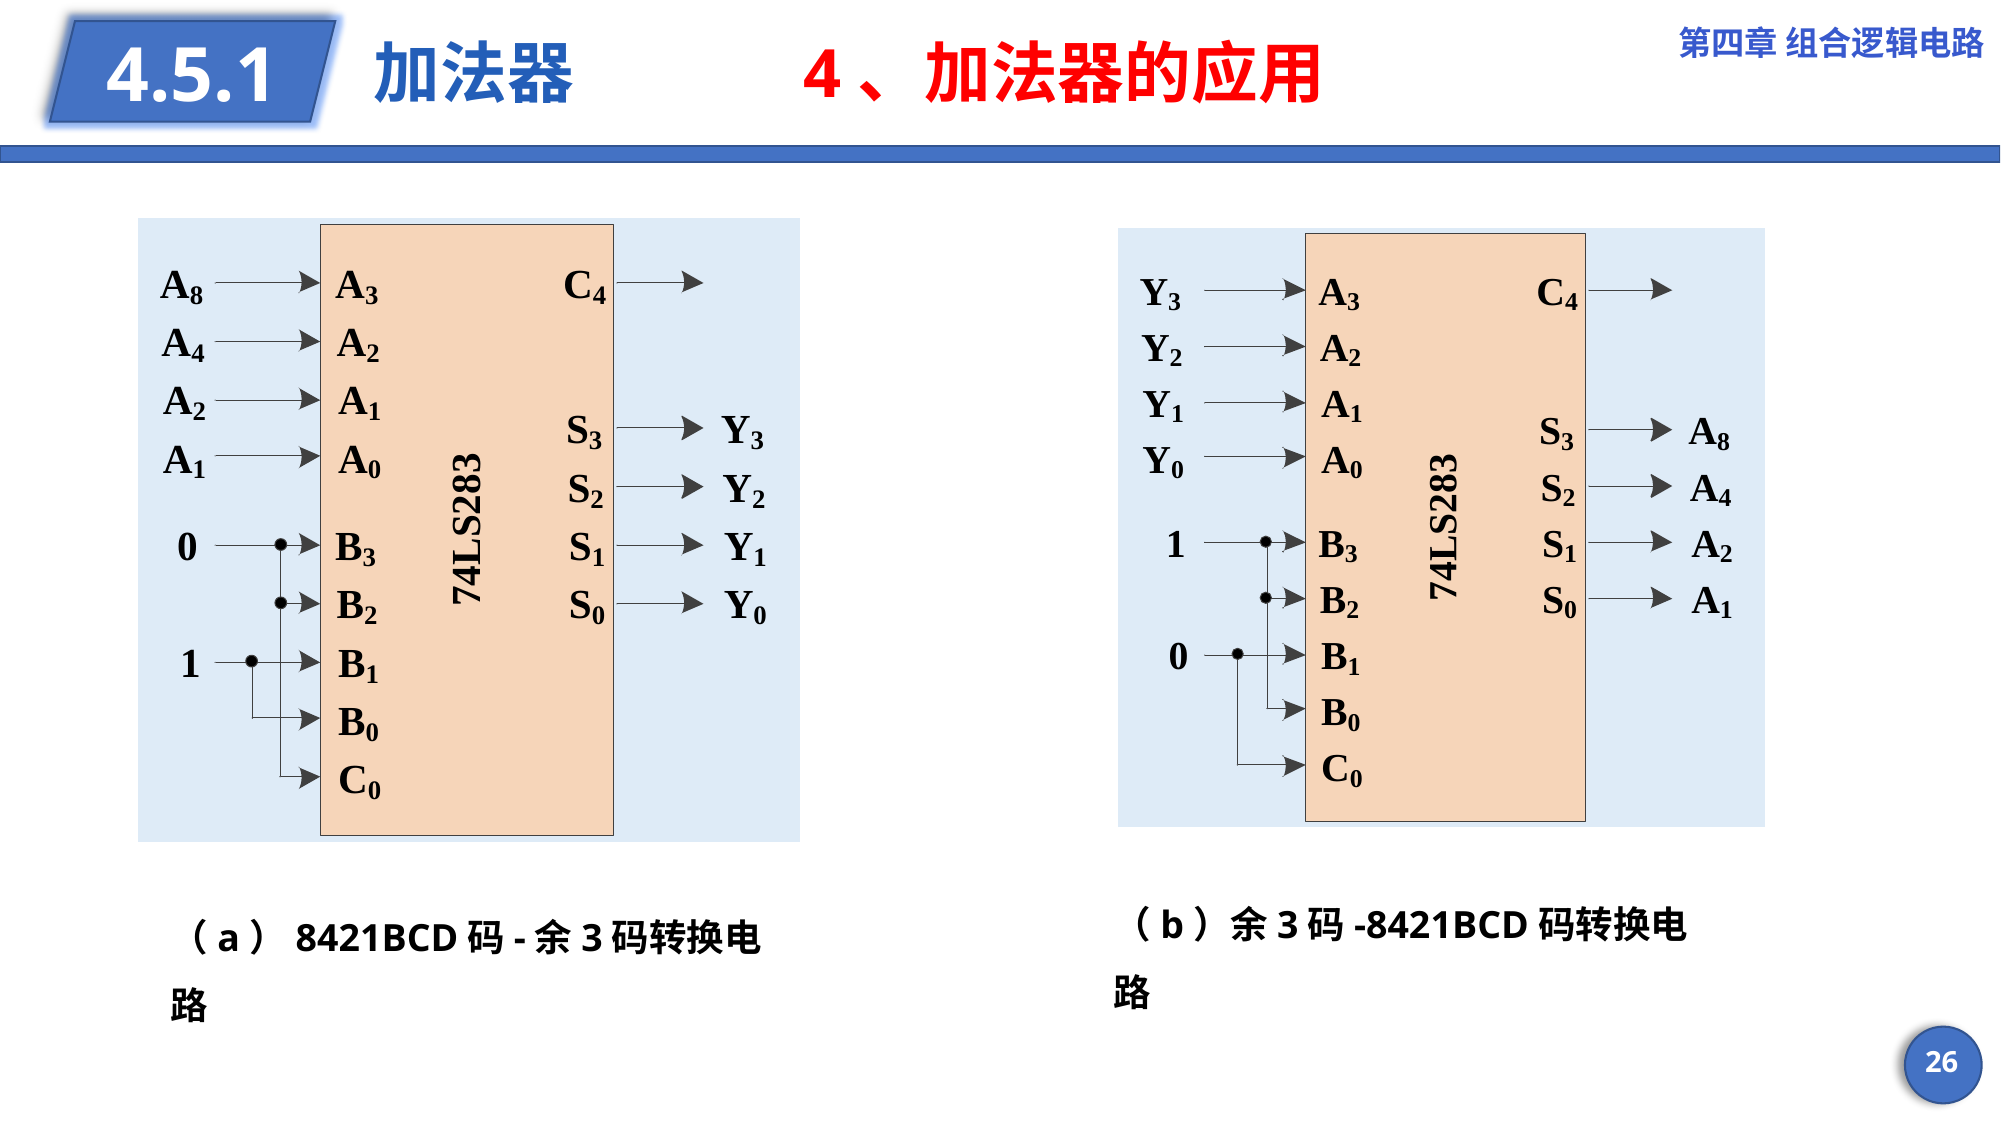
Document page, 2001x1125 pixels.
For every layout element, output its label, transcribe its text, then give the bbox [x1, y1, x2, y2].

text_box （b）余3码-8421BCD码转换电路 [1099, 871, 1730, 1021]
footer 第四章 组合逻辑电路 [1654, 0, 2000, 84]
title 加法器 4、加法器的应用 [358, 16, 1575, 137]
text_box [137, 218, 801, 842]
text_box 4.5.1 [48, 20, 337, 123]
text_box （a）8421BCD码-余3码转换电路 [156, 884, 787, 1034]
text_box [1118, 227, 1766, 828]
slide_number 26 [1895, 1033, 1989, 1094]
